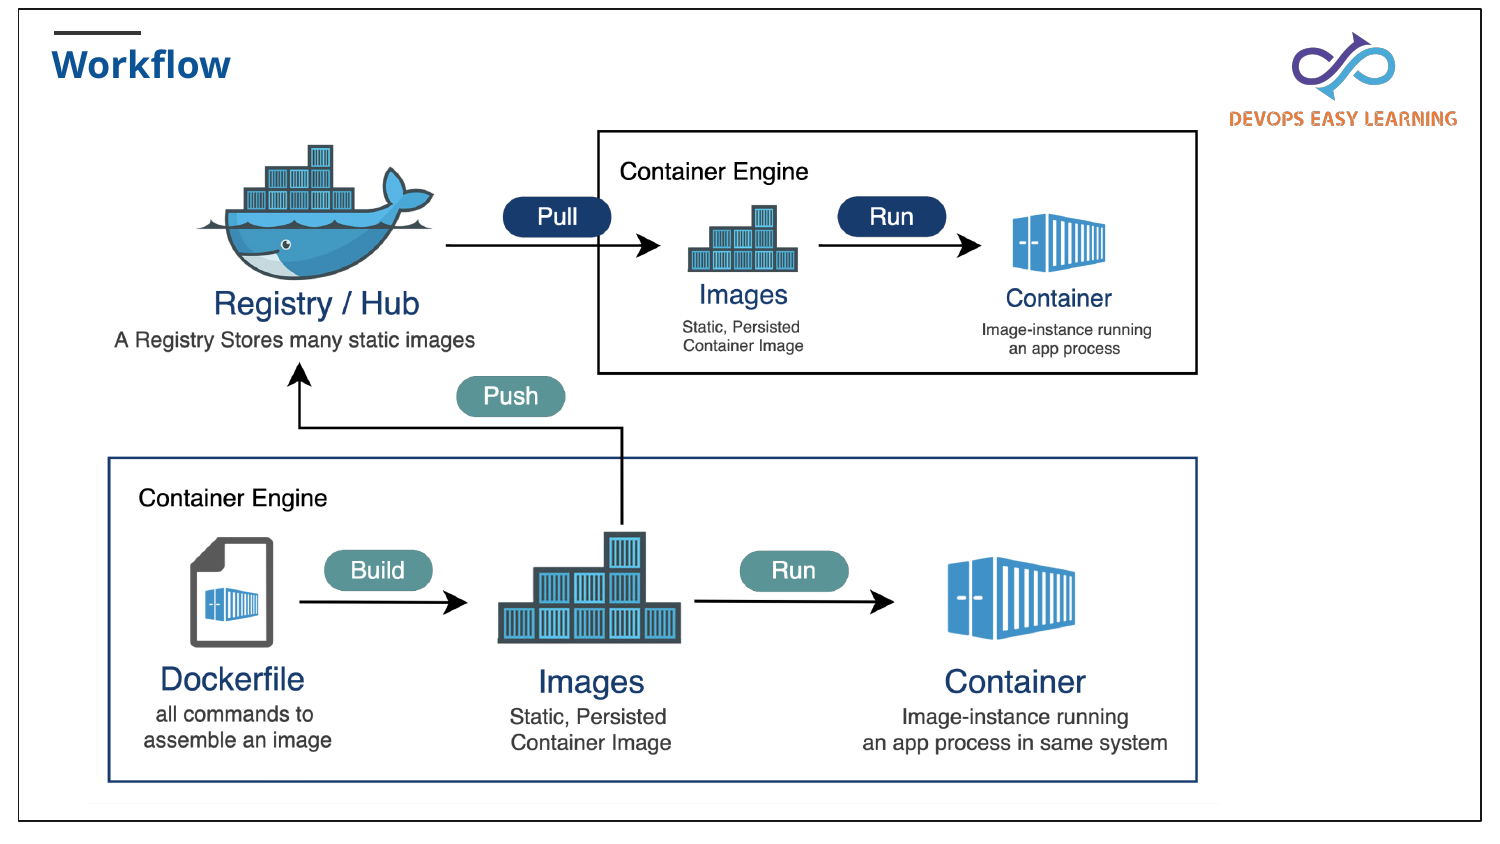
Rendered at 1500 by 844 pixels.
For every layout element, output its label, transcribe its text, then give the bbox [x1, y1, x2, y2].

text_box Workflow [36, 33, 1214, 94]
picture [88, 21, 1469, 804]
text_box [18, 8, 1482, 822]
